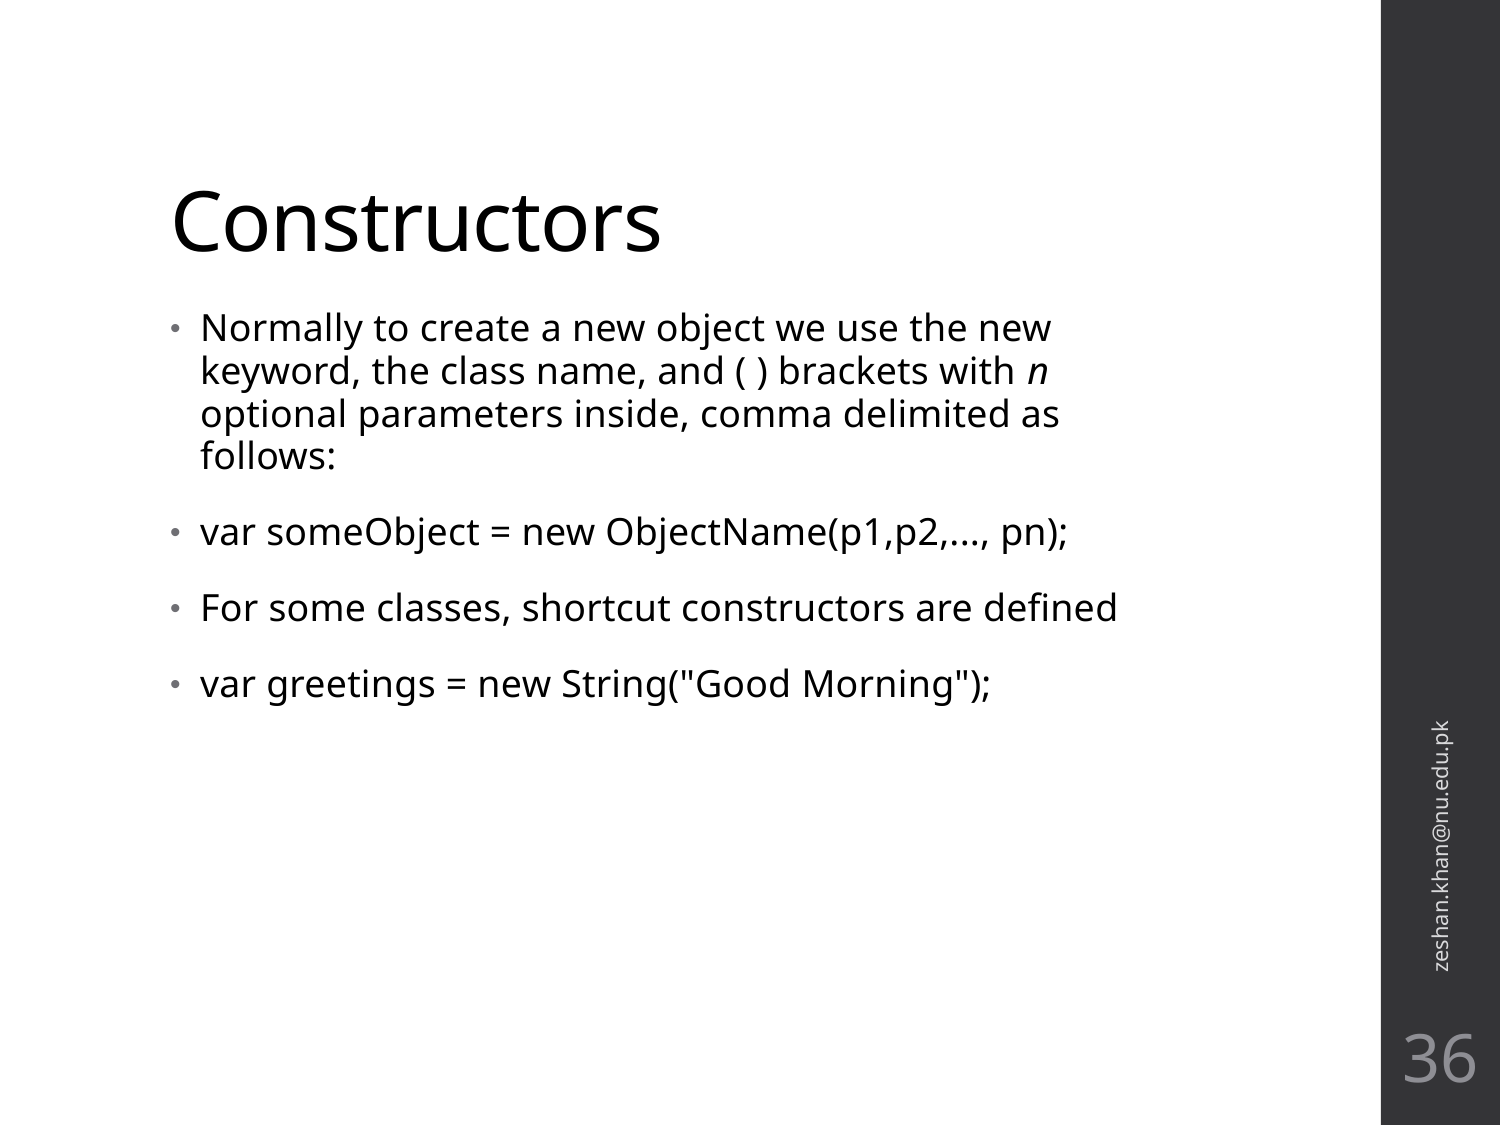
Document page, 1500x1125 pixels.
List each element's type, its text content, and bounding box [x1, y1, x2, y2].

slide_number 36 [1384, 1012, 1498, 1110]
title Constructors [155, 60, 1348, 278]
list Normally to create a new object we use the new keyword, the class name, and ( ) brackets with n optional parameters inside, comma delimited as follows: var someObject = new ObjectName(p1,p2,..., pn); For some classes, shortcut constructors are defined var greetings = new String("Good Morning"); [155, 299, 1213, 1014]
footer zeshan.khan@nu.edu.pk [1418, 400, 1464, 988]
